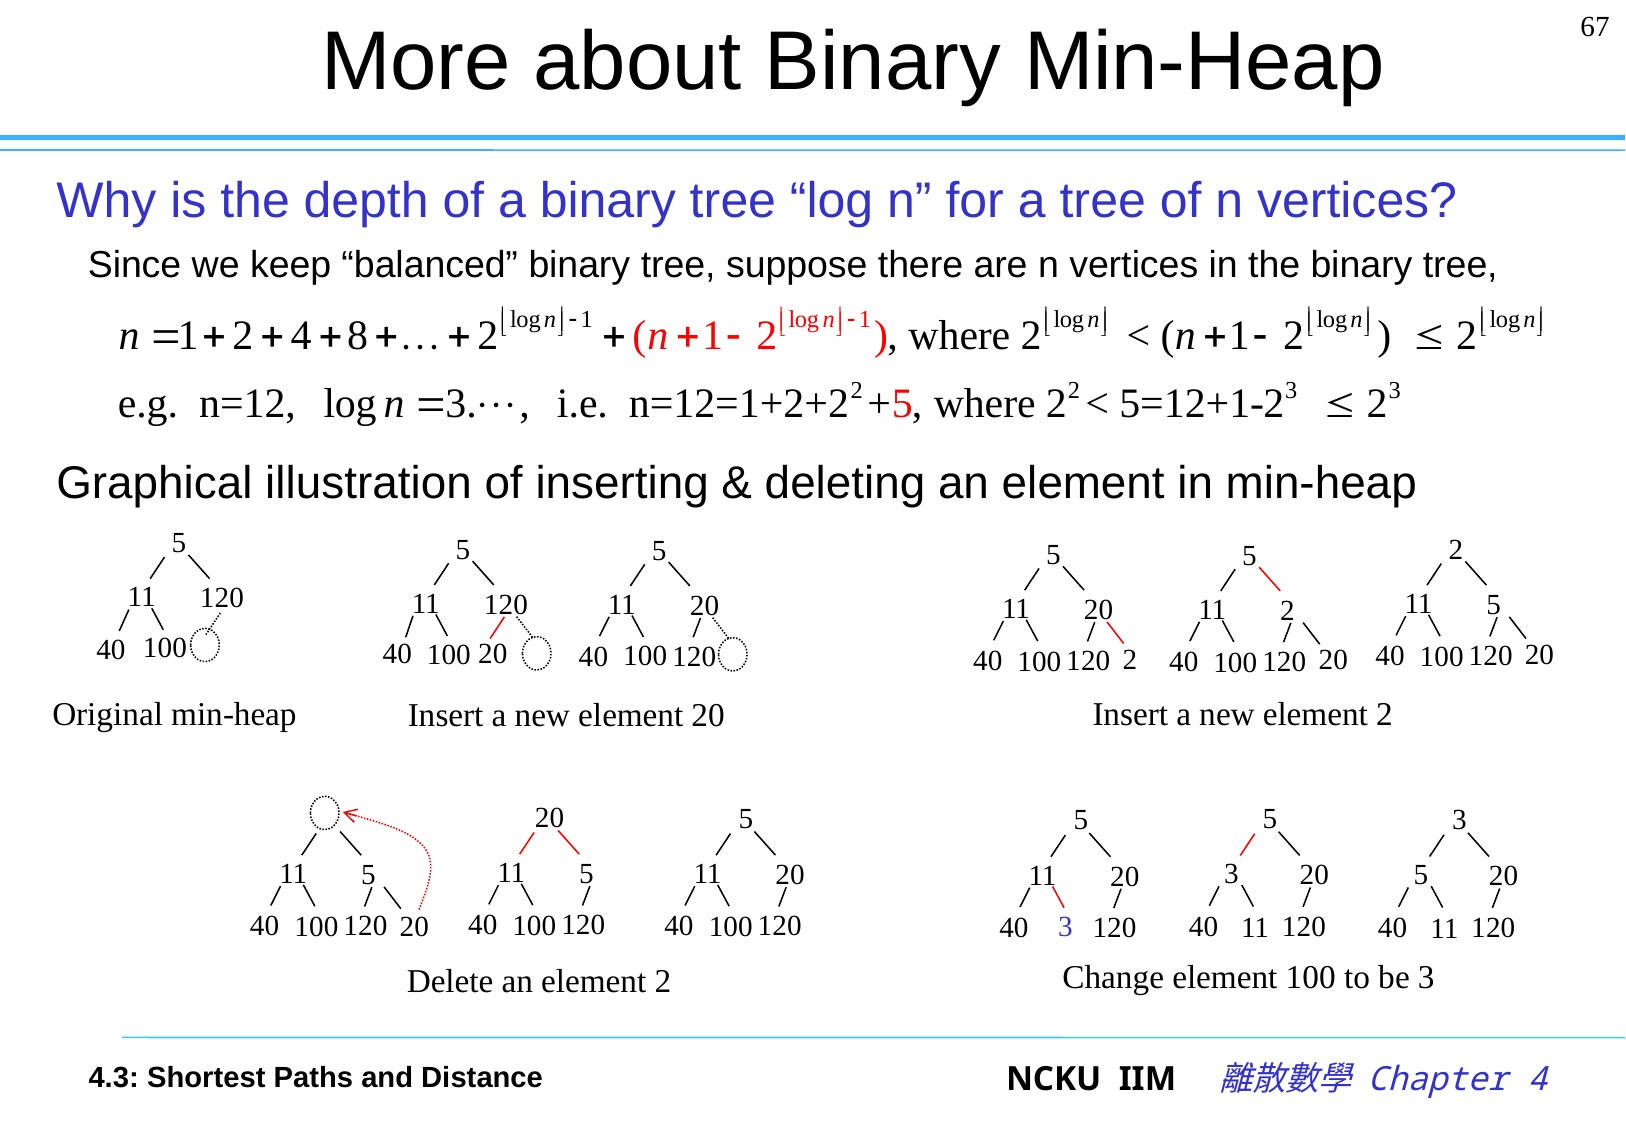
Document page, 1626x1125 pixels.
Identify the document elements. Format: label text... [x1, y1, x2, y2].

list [111, 300, 1571, 434]
text_box Insert a new element 20 [393, 687, 741, 741]
text_box Original min-heap [37, 684, 313, 739]
text_box Insert a new element 2 [1077, 693, 1409, 740]
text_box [958, 522, 1570, 687]
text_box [984, 791, 1534, 952]
text_box Delete an element 2 [392, 959, 687, 1007]
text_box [235, 790, 821, 951]
text_box Change element 100 to be 3 [1047, 960, 1451, 1003]
text_box 4.3: Shortest Paths and Distance [73, 1051, 559, 1101]
slide_number 67 [1490, 0, 1625, 75]
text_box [367, 522, 748, 681]
title More about Binary Min-Heap [216, 0, 1490, 113]
list Why is the depth of a binary tree “log n” for a tree of n vertices? Since we keep “balanced” binary tree, suppose there are n vertices in the binary tree, Graphical illustration of inserting & deleting an element in min-heap [41, 159, 1589, 1048]
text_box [81, 516, 260, 673]
